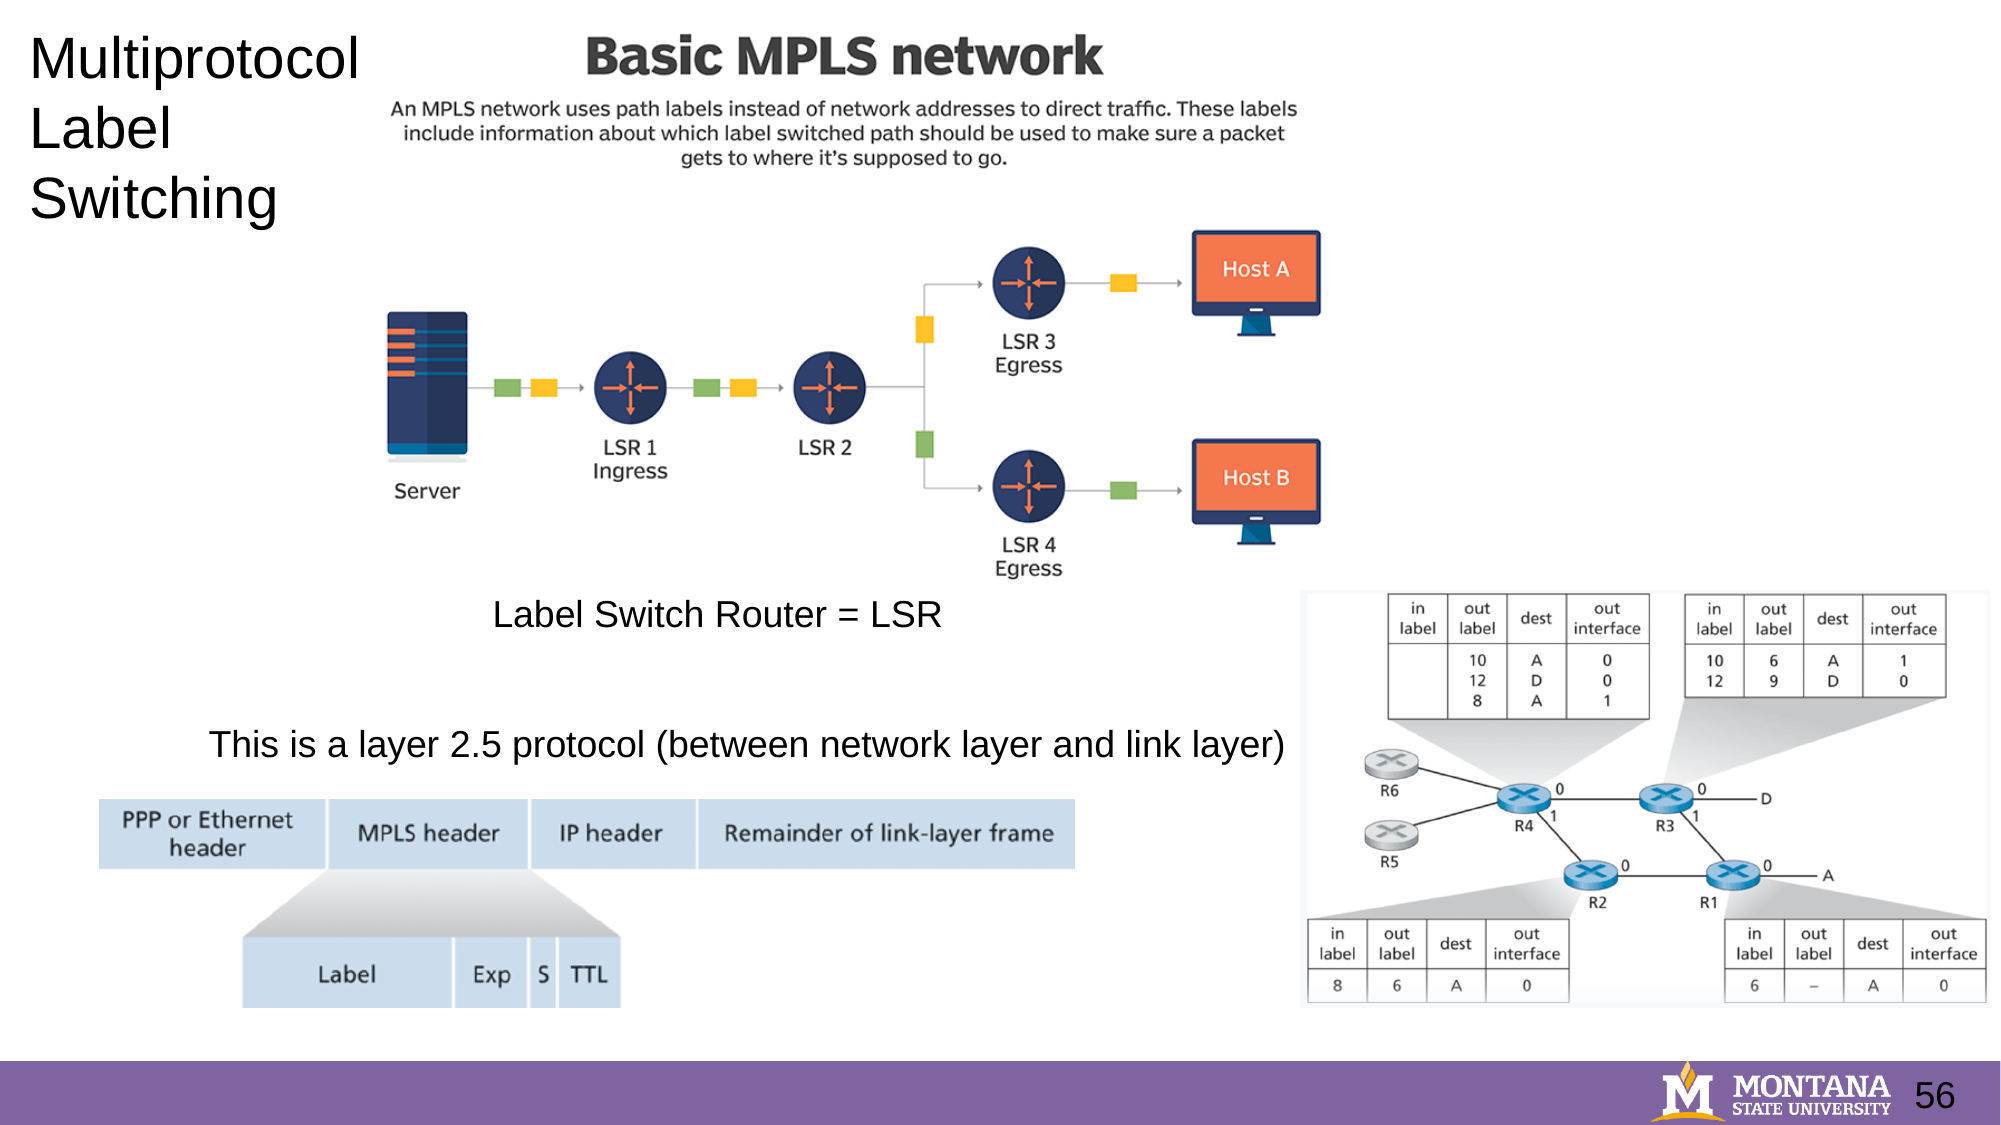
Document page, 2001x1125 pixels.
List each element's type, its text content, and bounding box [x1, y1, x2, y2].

picture [99, 799, 1076, 1008]
text_box This is a layer 2.5 protocol (between network layer and link layer) [193, 712, 1295, 773]
picture [1650, 1060, 1891, 1122]
slide_number 56 [1887, 1072, 1994, 1125]
text_box Label Switch Router = LSR [477, 599, 958, 642]
text_box Multiprotocol Label Switching [14, 12, 275, 238]
picture [274, 13, 1991, 1009]
